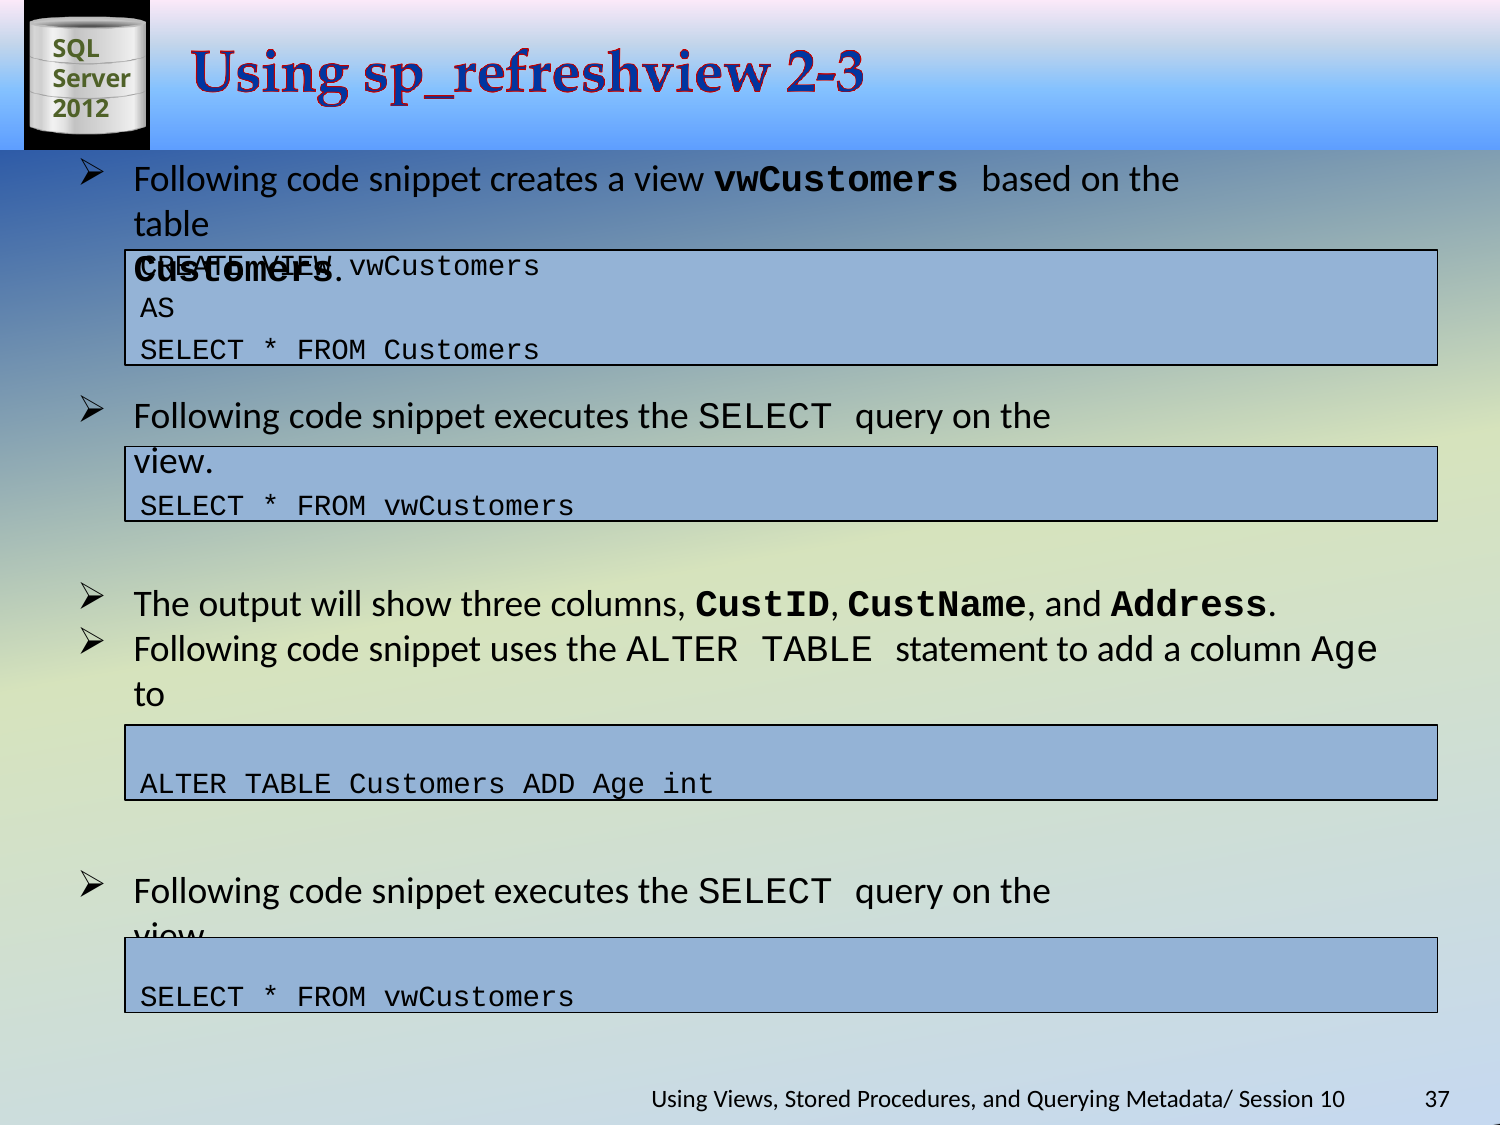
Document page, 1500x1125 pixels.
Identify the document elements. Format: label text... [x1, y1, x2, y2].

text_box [191, 47, 863, 107]
text_box The output will show three columns, CustID, CustName, and Address. Following code snippet uses the ALTER TABLE statement to add a column Age to the table Customers. [75, 576, 1414, 759]
slide_number Using Views, Stored Procedures, and Querying Metadata/ Session 10 [649, 1086, 1350, 1125]
text_box ALTER TABLE Customers ADD Age int [125, 725, 1438, 800]
text_box SELECT * FROM vwCustomers [125, 446, 1438, 522]
text_box Following code snippet executes the SELECT query on the view. [75, 864, 1122, 957]
slide_number 37 [1418, 1086, 1457, 1125]
picture [0, 151, 1500, 1125]
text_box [0, 0, 1500, 151]
text_box SELECT * FROM vwCustomers [125, 937, 1438, 1013]
text_box Following code snippet creates a view vwCustomers based on the table Customers. [75, 159, 1260, 289]
text_box CREATE VIEW vwCustomers AS SELECT * FROM Customers [125, 249, 1438, 366]
text_box Following code snippet executes the SELECT query on the view. [75, 388, 1122, 482]
